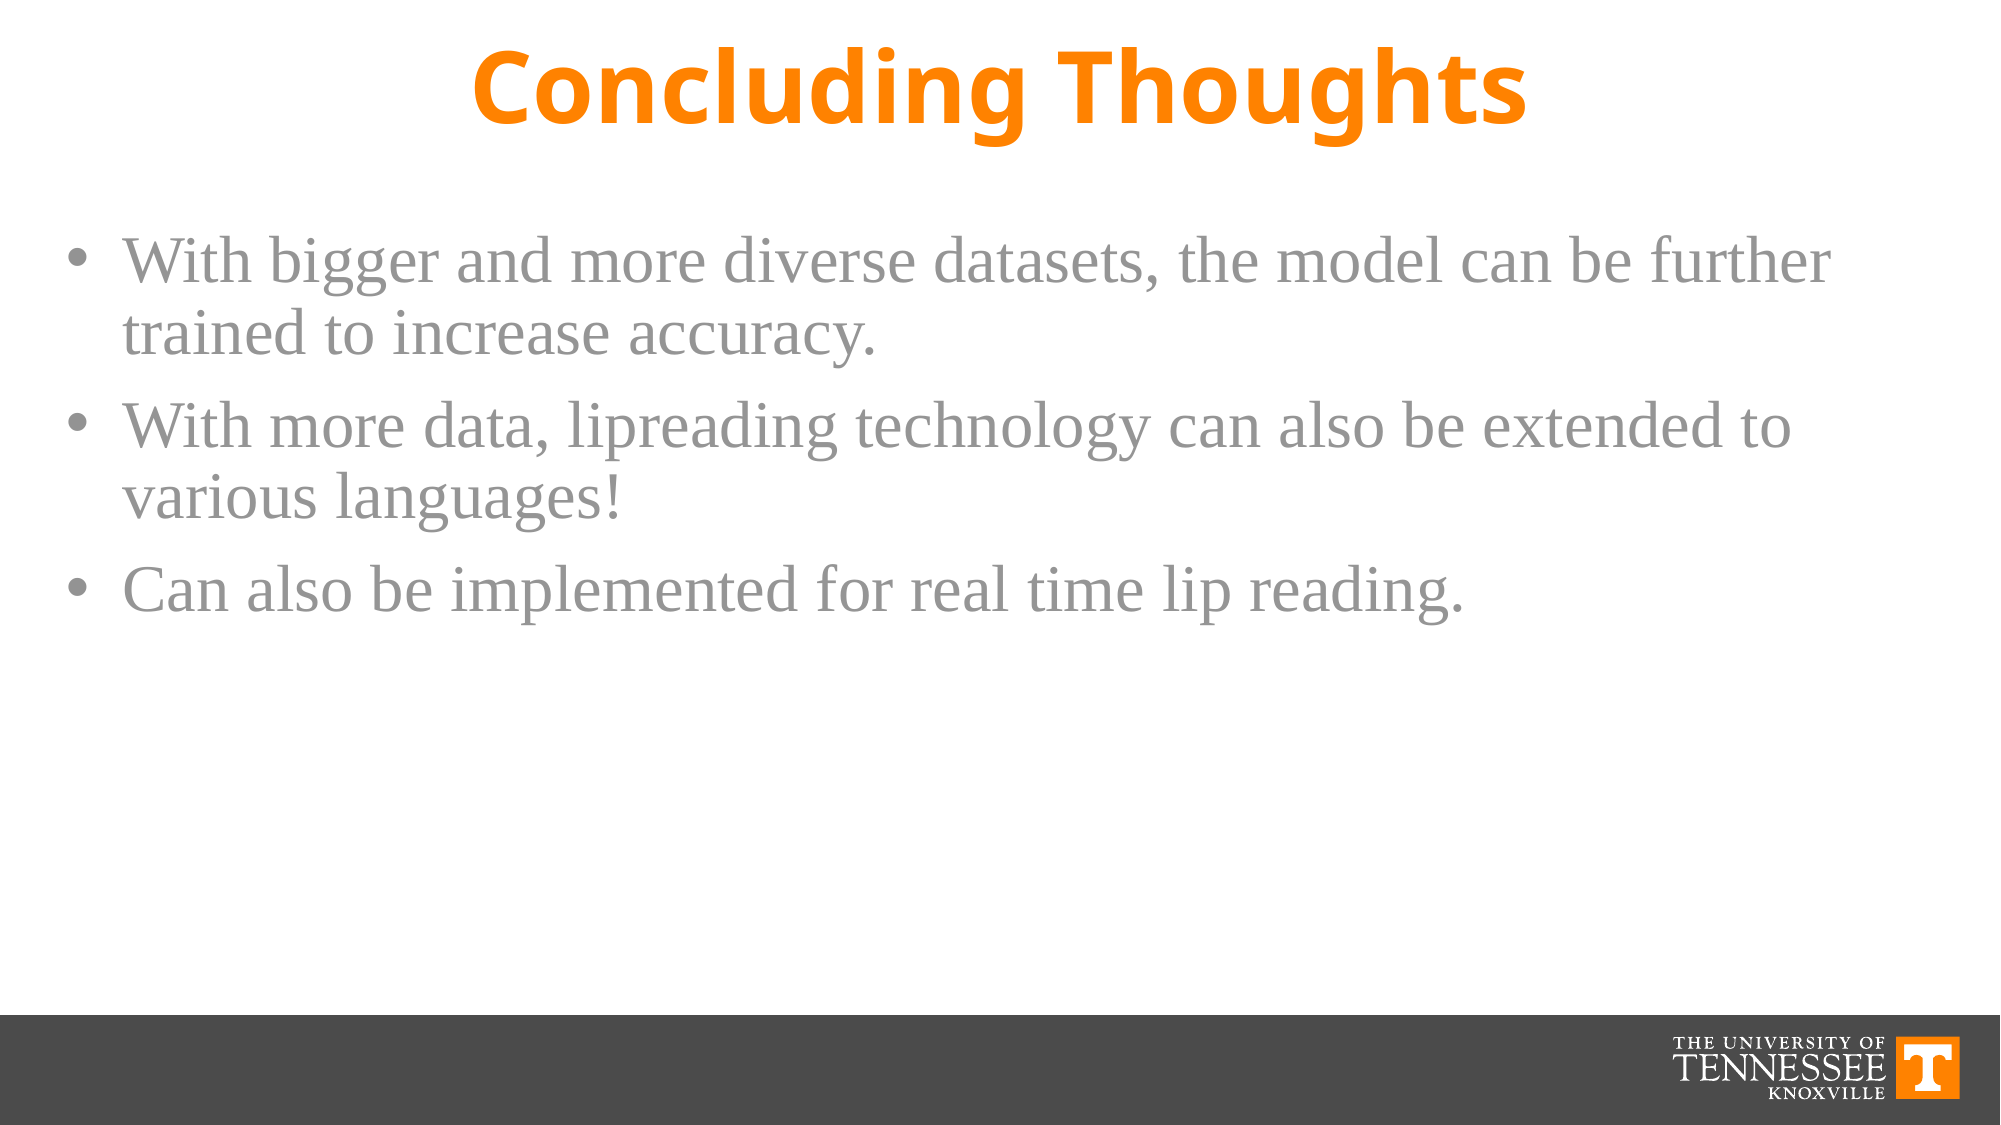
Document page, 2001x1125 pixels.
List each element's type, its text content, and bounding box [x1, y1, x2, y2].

text_box [0, 1014, 2000, 1125]
list With bigger and more diverse datasets, the model can be further trained to increase accuracy. With more data, lipreading technology can also be extended to various languages! Can also be implemented for real time lip reading. [51, 217, 1925, 866]
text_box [1672, 1036, 1960, 1100]
title Concluding Thoughts [75, 29, 1925, 215]
